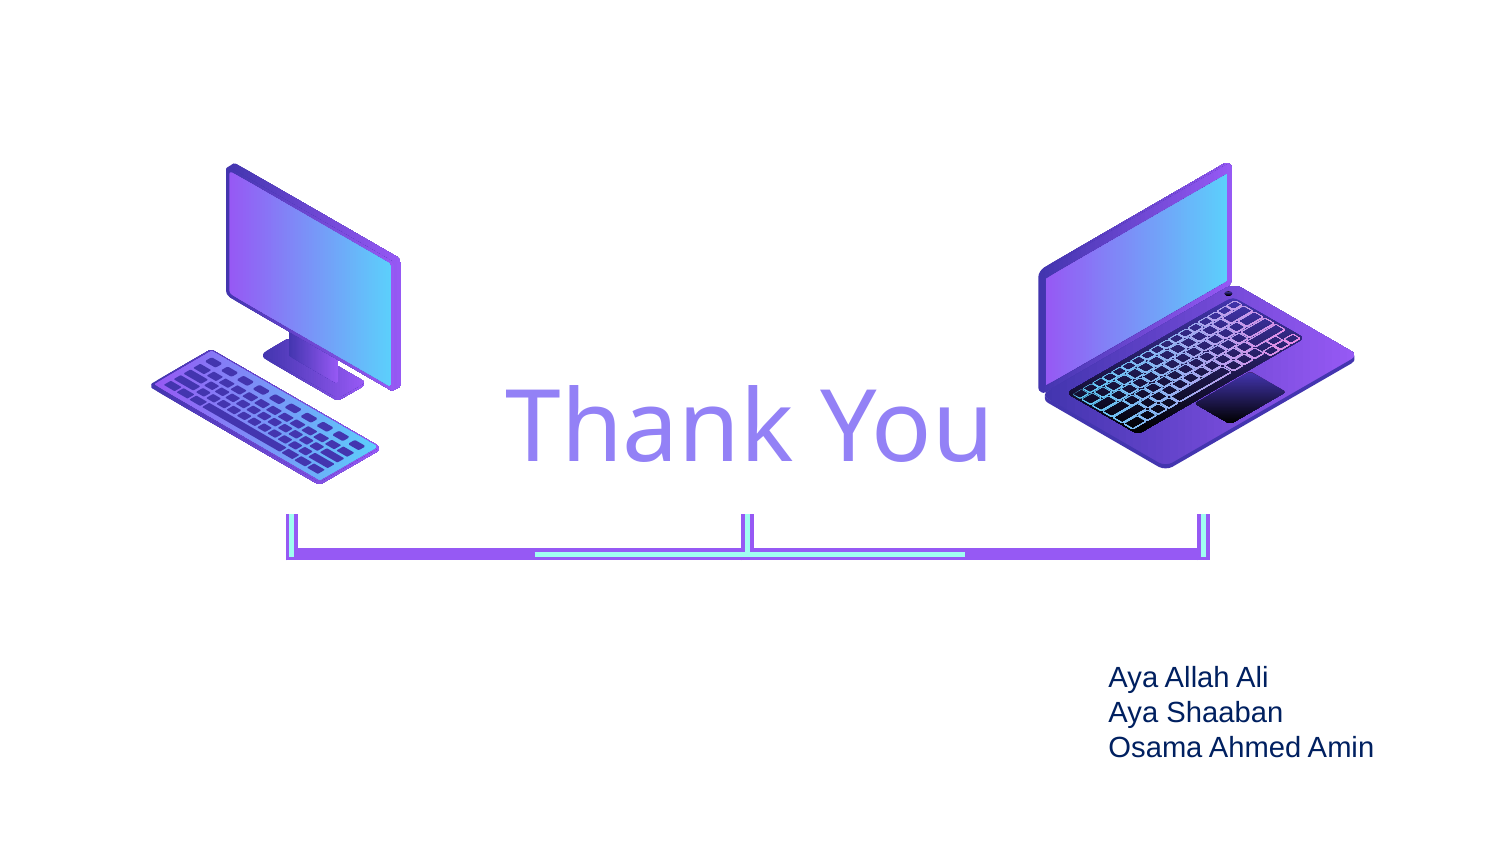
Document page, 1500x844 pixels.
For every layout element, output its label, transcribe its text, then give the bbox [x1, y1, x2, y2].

text_box Thank You [779, 379, 1033, 464]
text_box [1038, 162, 1355, 470]
text_box Thank You [427, 379, 721, 464]
text_box Aya Allah Ali Aya Shaaban Osama Ahmed Amin [1093, 632, 1424, 789]
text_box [726, 78, 774, 844]
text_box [151, 163, 402, 485]
